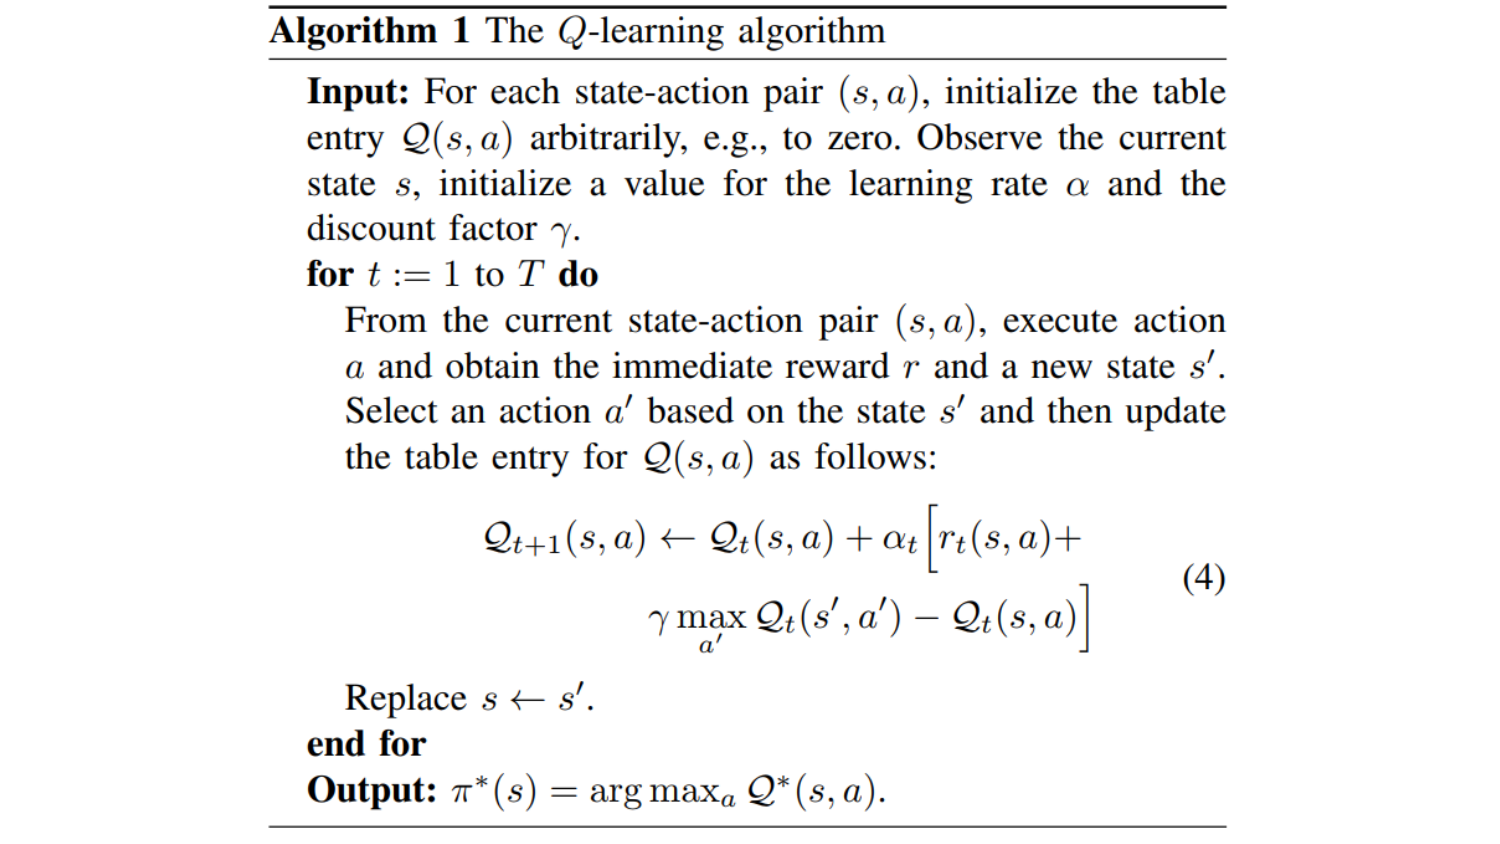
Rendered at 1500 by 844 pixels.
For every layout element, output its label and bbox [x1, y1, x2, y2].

picture [255, 0, 1245, 844]
